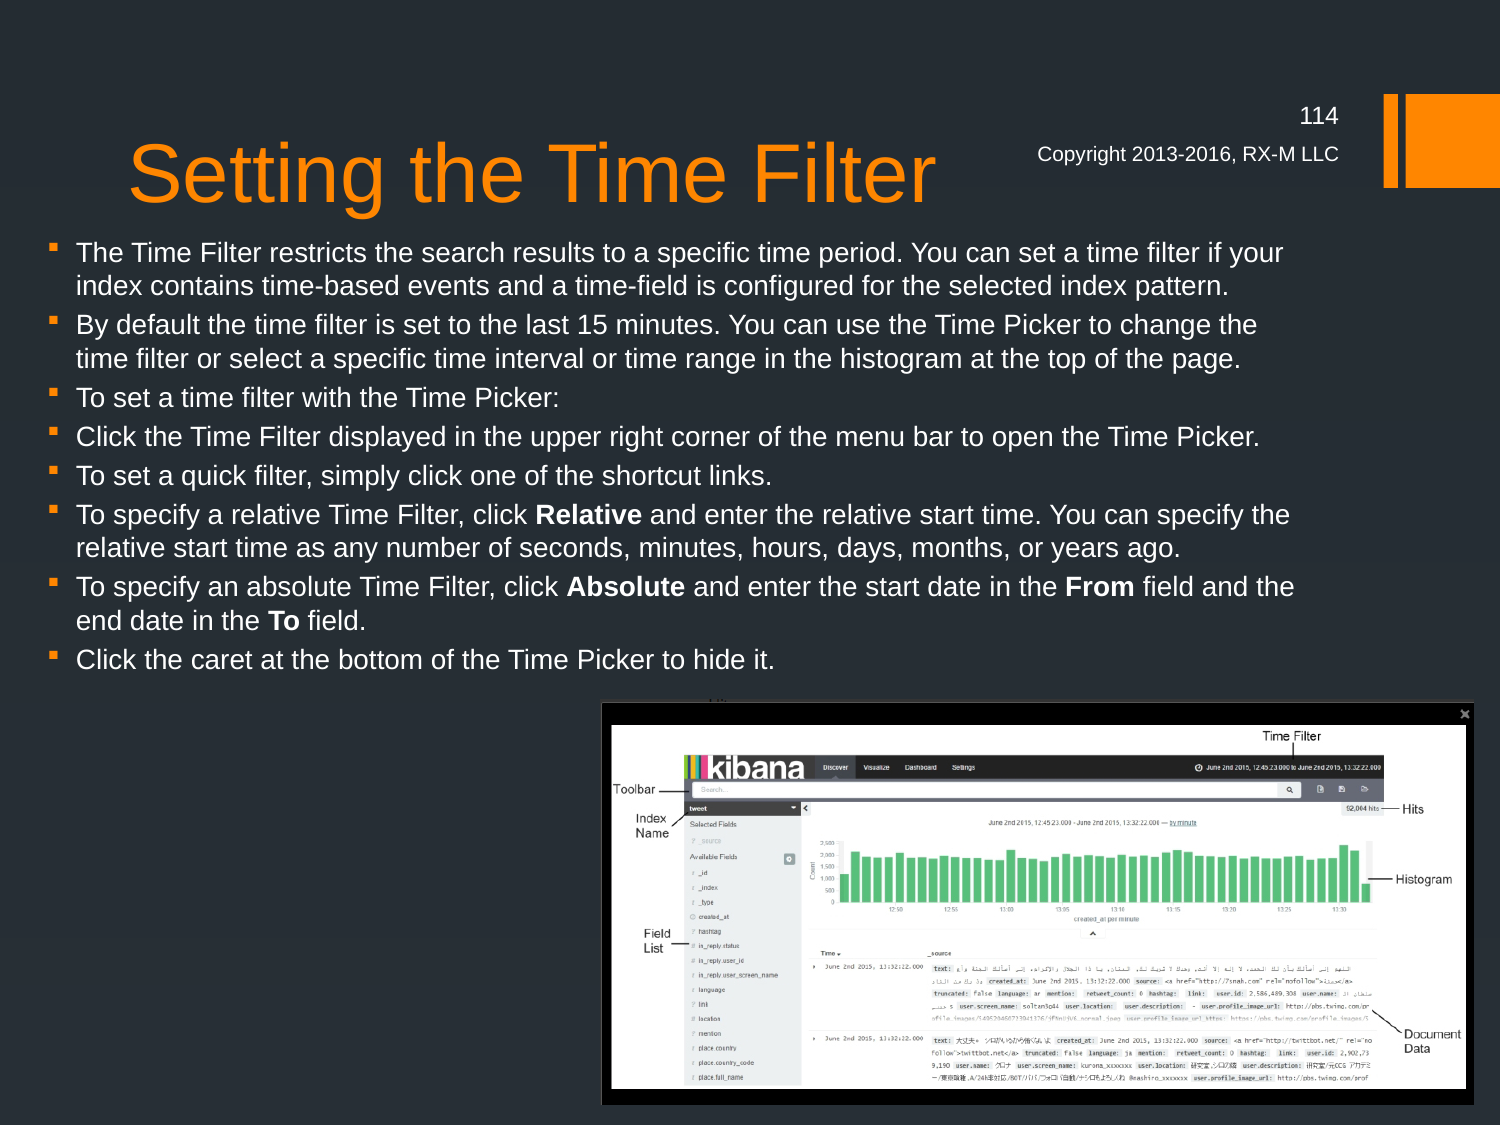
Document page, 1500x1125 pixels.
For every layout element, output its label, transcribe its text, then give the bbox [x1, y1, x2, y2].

footer Copyright 2013-2016, RX-M LLC [985, 140, 1355, 190]
title Setting the Time Filter [112, 37, 1313, 226]
picture [599, 699, 1474, 1106]
list The Time Filter restricts the search results to a specific time period. You can set a time filter if your index contains time-based events and a time-field is configured for the selected index pattern. By default the time filter is set to the last 15 minutes. You can use the Time Picker to change the time filter or select a specific time interval or time range in the histogram at the top of the page. To set a time filter with the Time Picker: Click the Time Filter displayed in the upper right corner of the menu bar to open the Time Picker. To set a quick filter, simply click one of the shortcut links. To specify a relative Time Filter, click Relative and enter the relative start time. You can specify the relative start time as any number of seconds, minutes, hours, days, months, or years ago. To specify an absolute Time Filter, click Absolute and enter the start date in the From field and the end date in the To field. Click the caret at the bottom of the Time Picker to hide it. [24, 226, 1313, 763]
slide_number 114 [1199, 90, 1355, 140]
